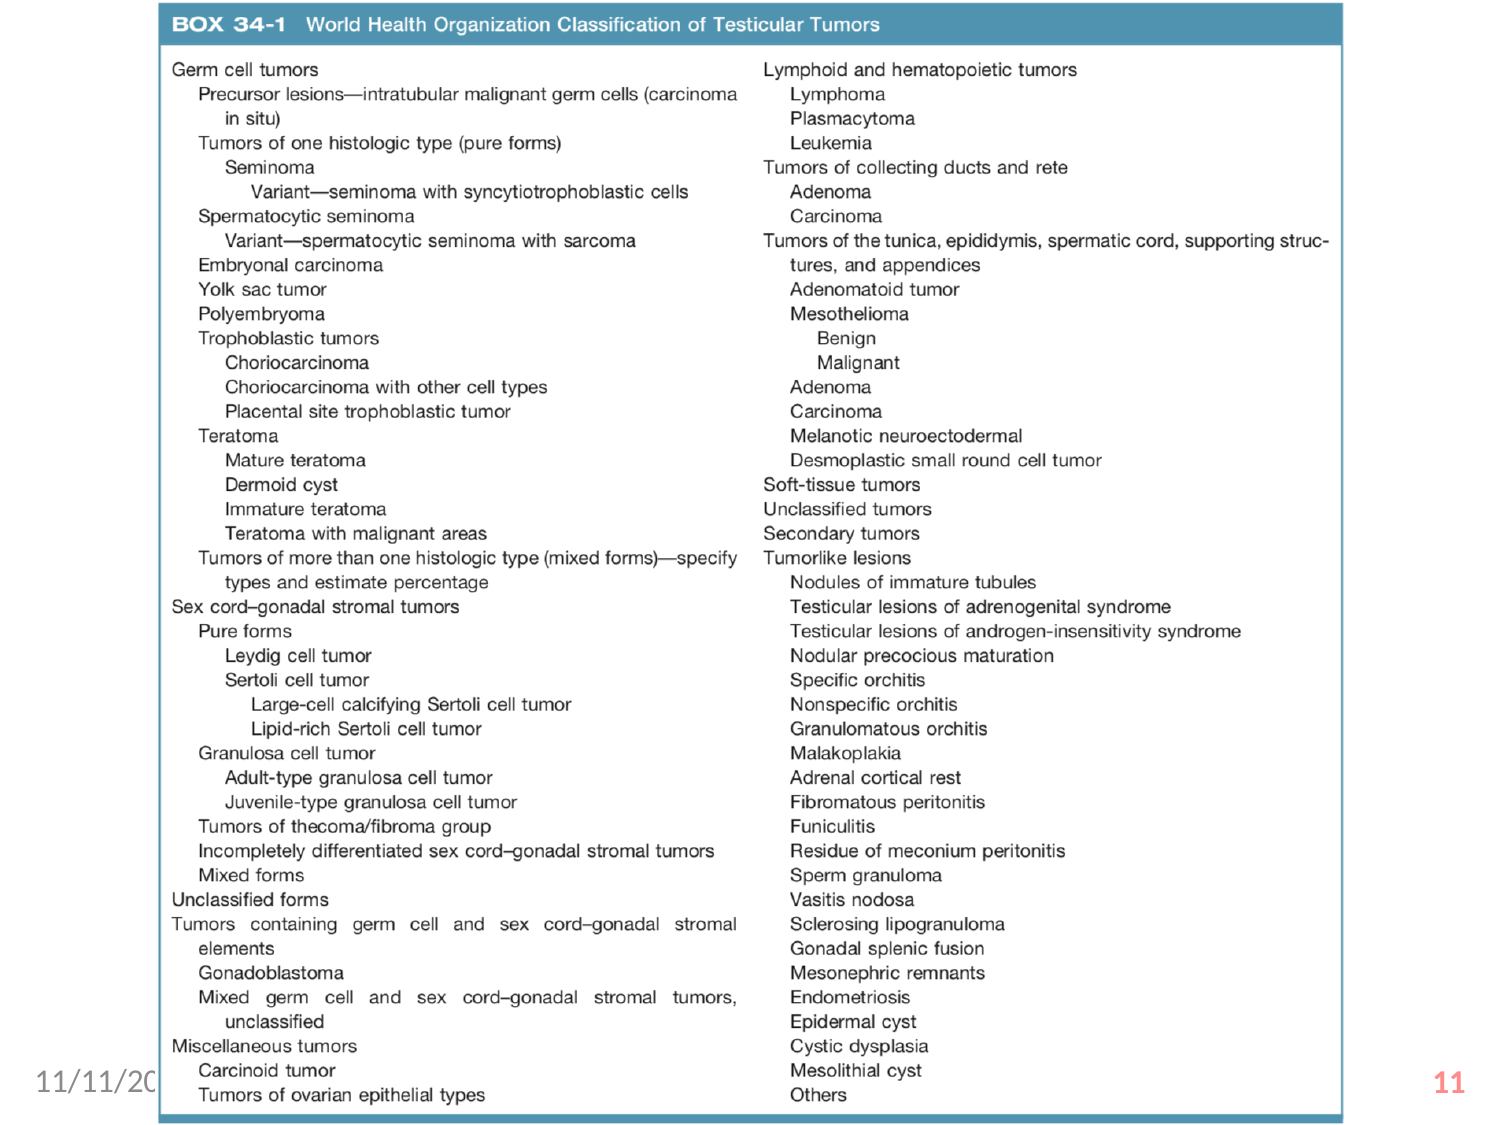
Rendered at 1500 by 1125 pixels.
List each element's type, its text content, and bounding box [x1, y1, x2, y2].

slide_number 11 [1345, 1051, 1481, 1109]
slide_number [19, 1049, 155, 1109]
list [155, 0, 1345, 1125]
